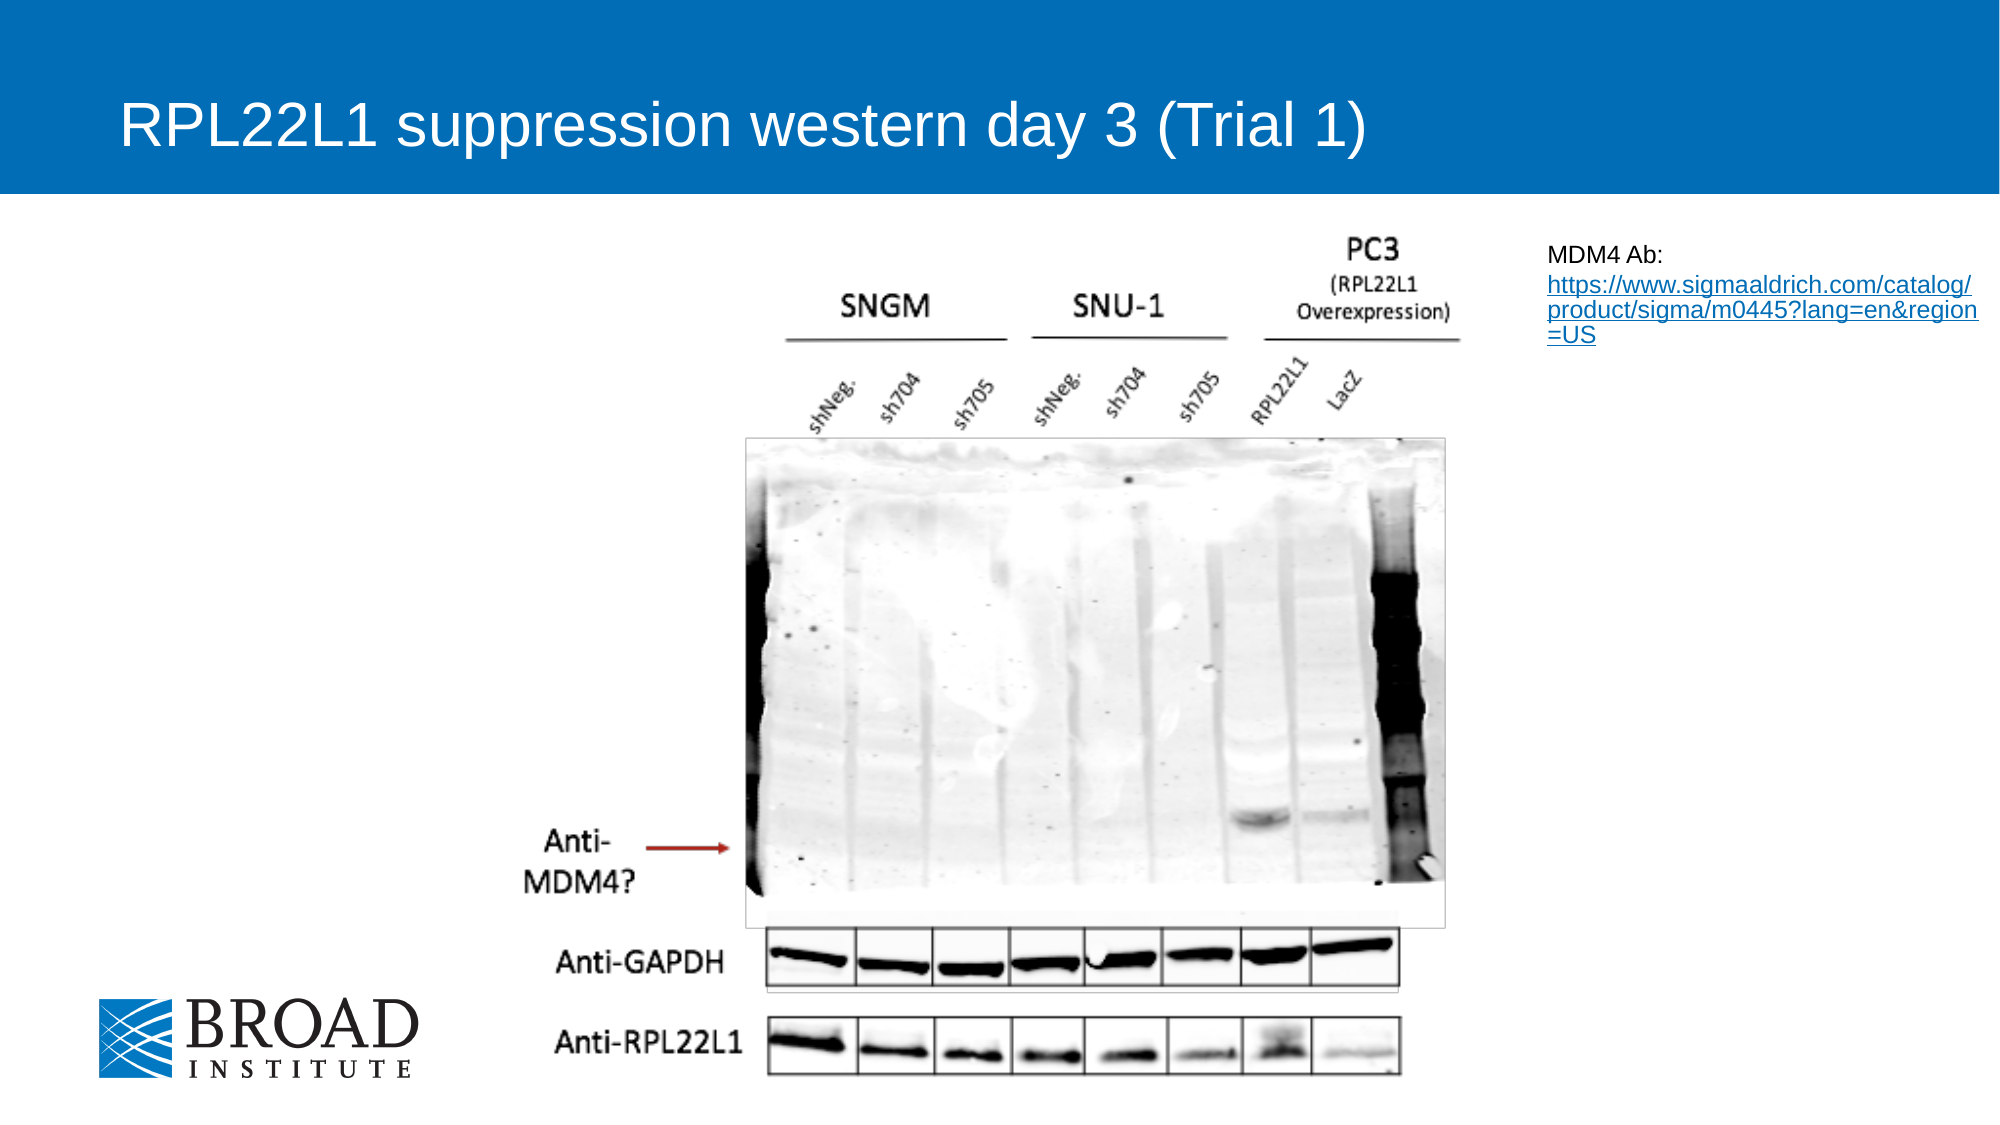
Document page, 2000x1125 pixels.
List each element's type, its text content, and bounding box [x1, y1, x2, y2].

text_box MDM4 Ab: https://www.sigmaaldrich.com/catalog/product/sigma/m0445?lang=en&region=US [1532, 223, 2000, 363]
picture [462, 213, 1518, 1086]
picture [80, 977, 435, 1101]
title RPL22L1 suppression western day 3 (Trial 1) [104, 105, 1907, 175]
